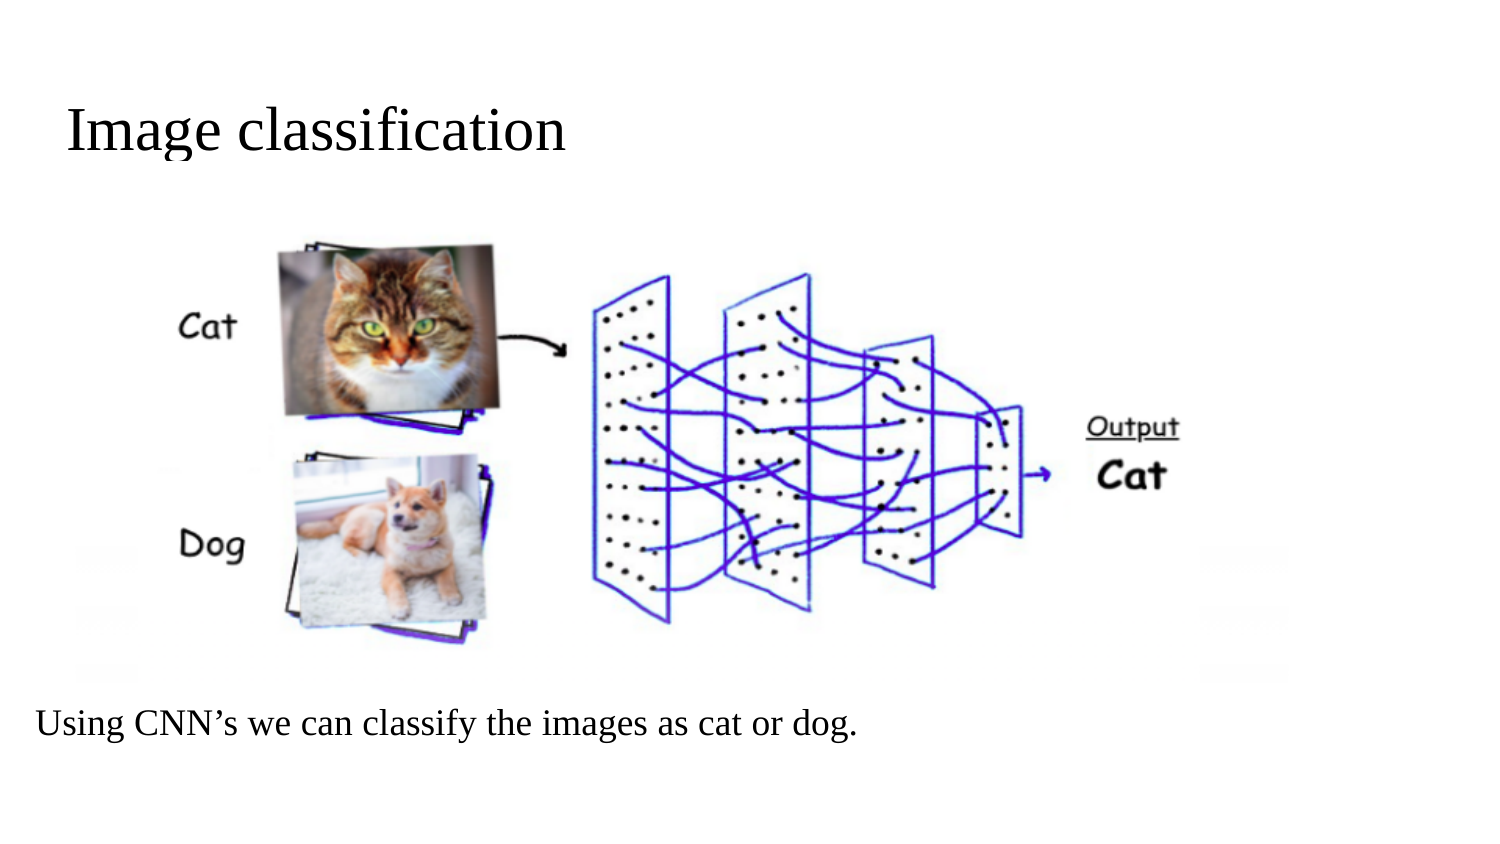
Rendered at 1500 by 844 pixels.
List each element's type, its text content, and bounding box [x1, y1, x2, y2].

text_box Using CNN’s we can classify the images as cat or dog. [20, 682, 1480, 792]
title Image classification [51, 72, 1449, 167]
picture [74, 161, 1290, 683]
